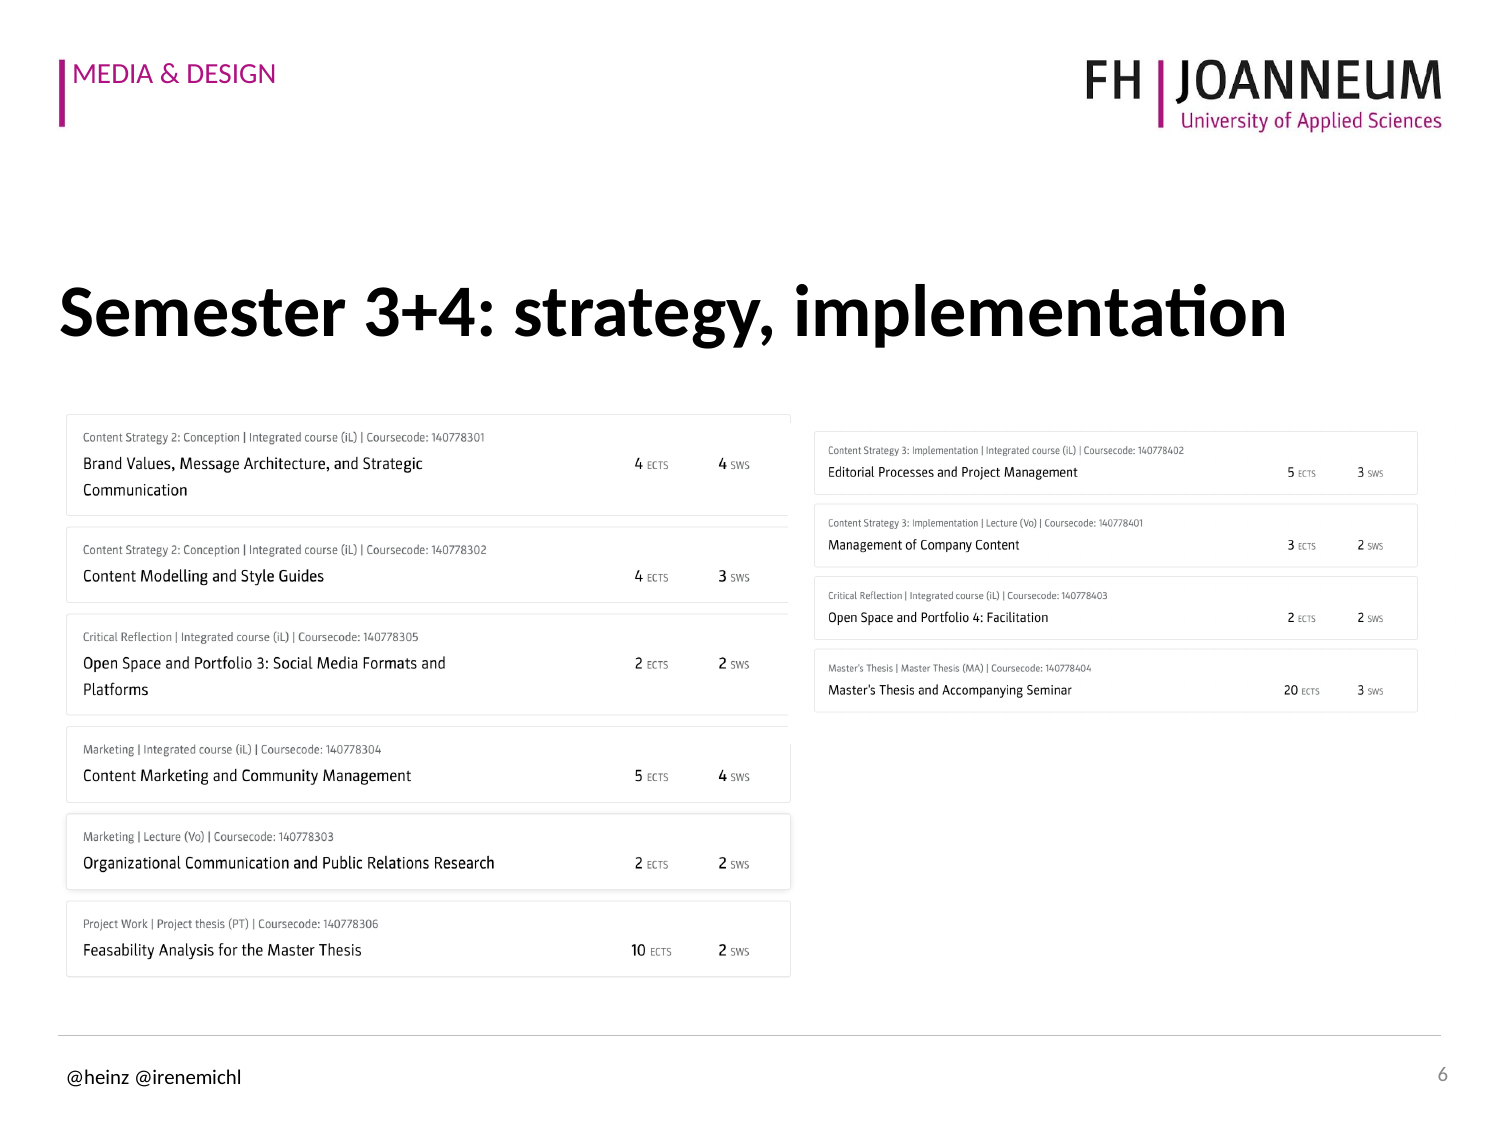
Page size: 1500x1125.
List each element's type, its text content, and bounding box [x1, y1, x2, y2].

picture [44, 409, 1456, 1000]
picture [0, 0, 1500, 178]
slide_number 6 [1426, 1053, 1456, 1093]
title Semester 3+4: strategy, implementation [43, 178, 1480, 367]
